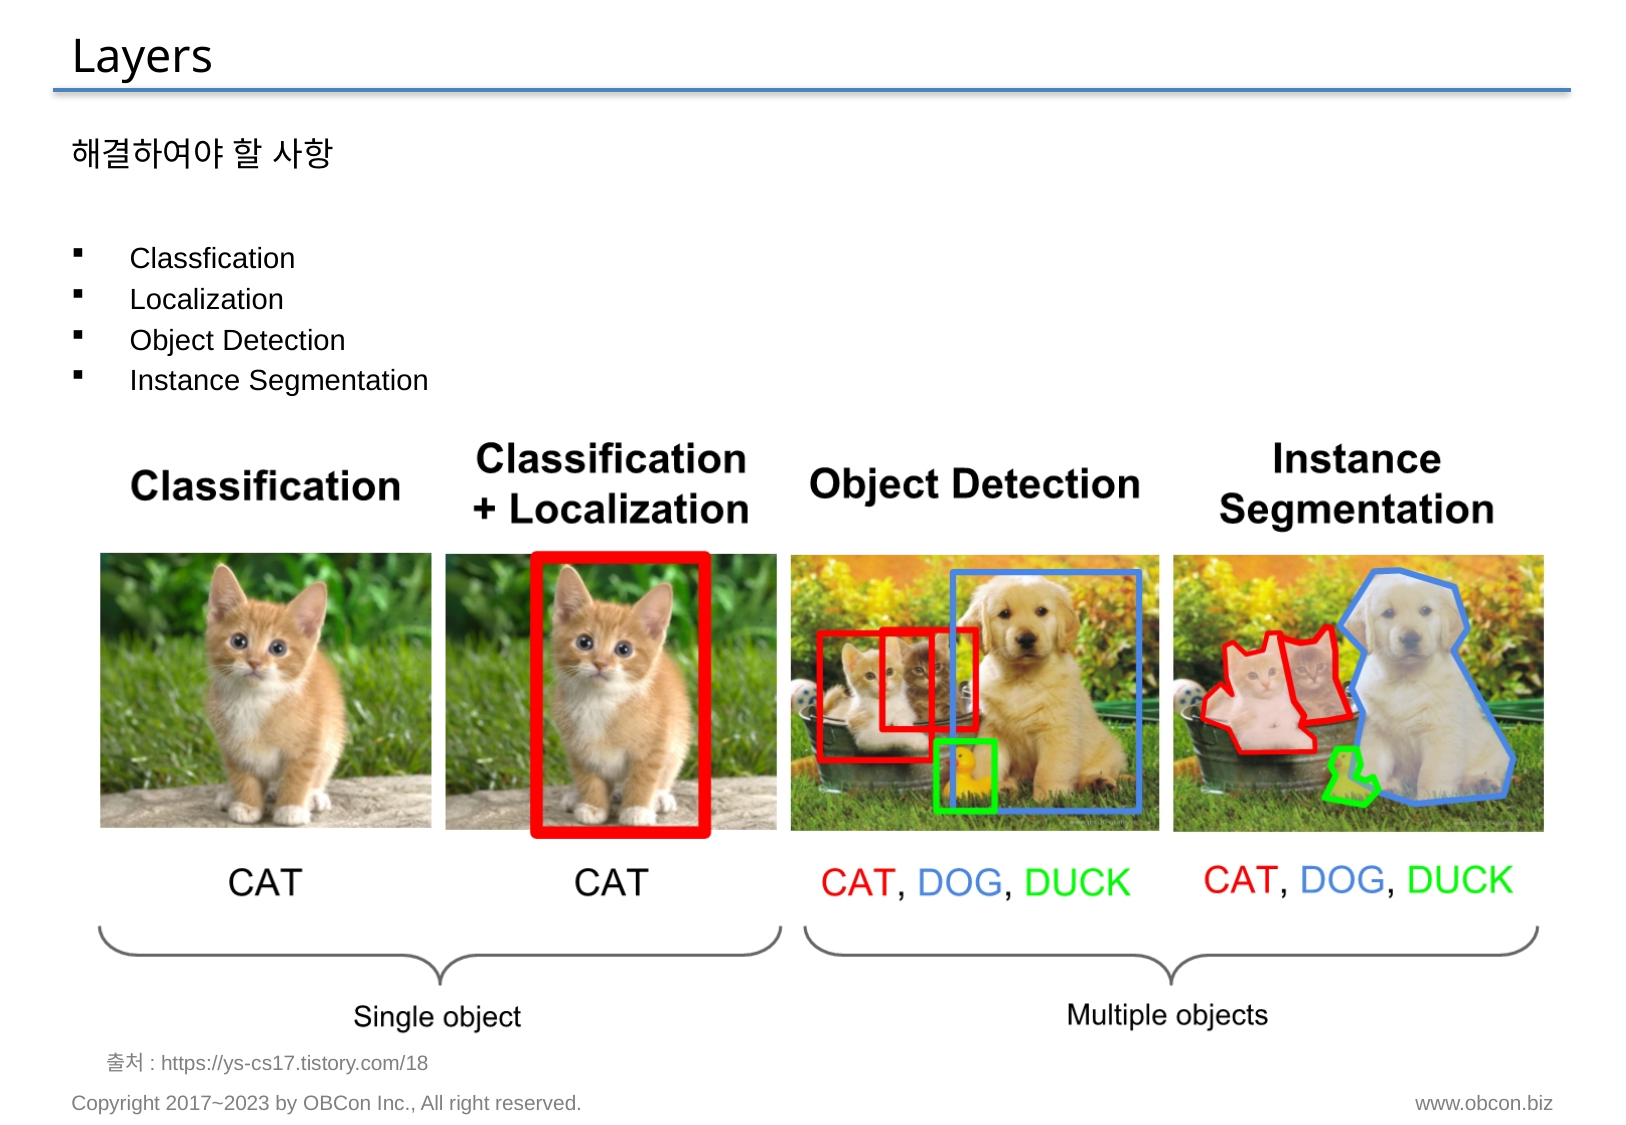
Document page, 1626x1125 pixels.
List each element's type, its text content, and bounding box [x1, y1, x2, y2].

list 해결하여야 할 사항 [56, 125, 1569, 181]
picture [59, 428, 1569, 1043]
title Layers [56, 19, 1569, 90]
text_box 출처: https://ys-cs17.tistory.com/18 [91, 1052, 1380, 1082]
text_box Classfication Localization Object Detection Instance Segmentation [56, 231, 1569, 404]
